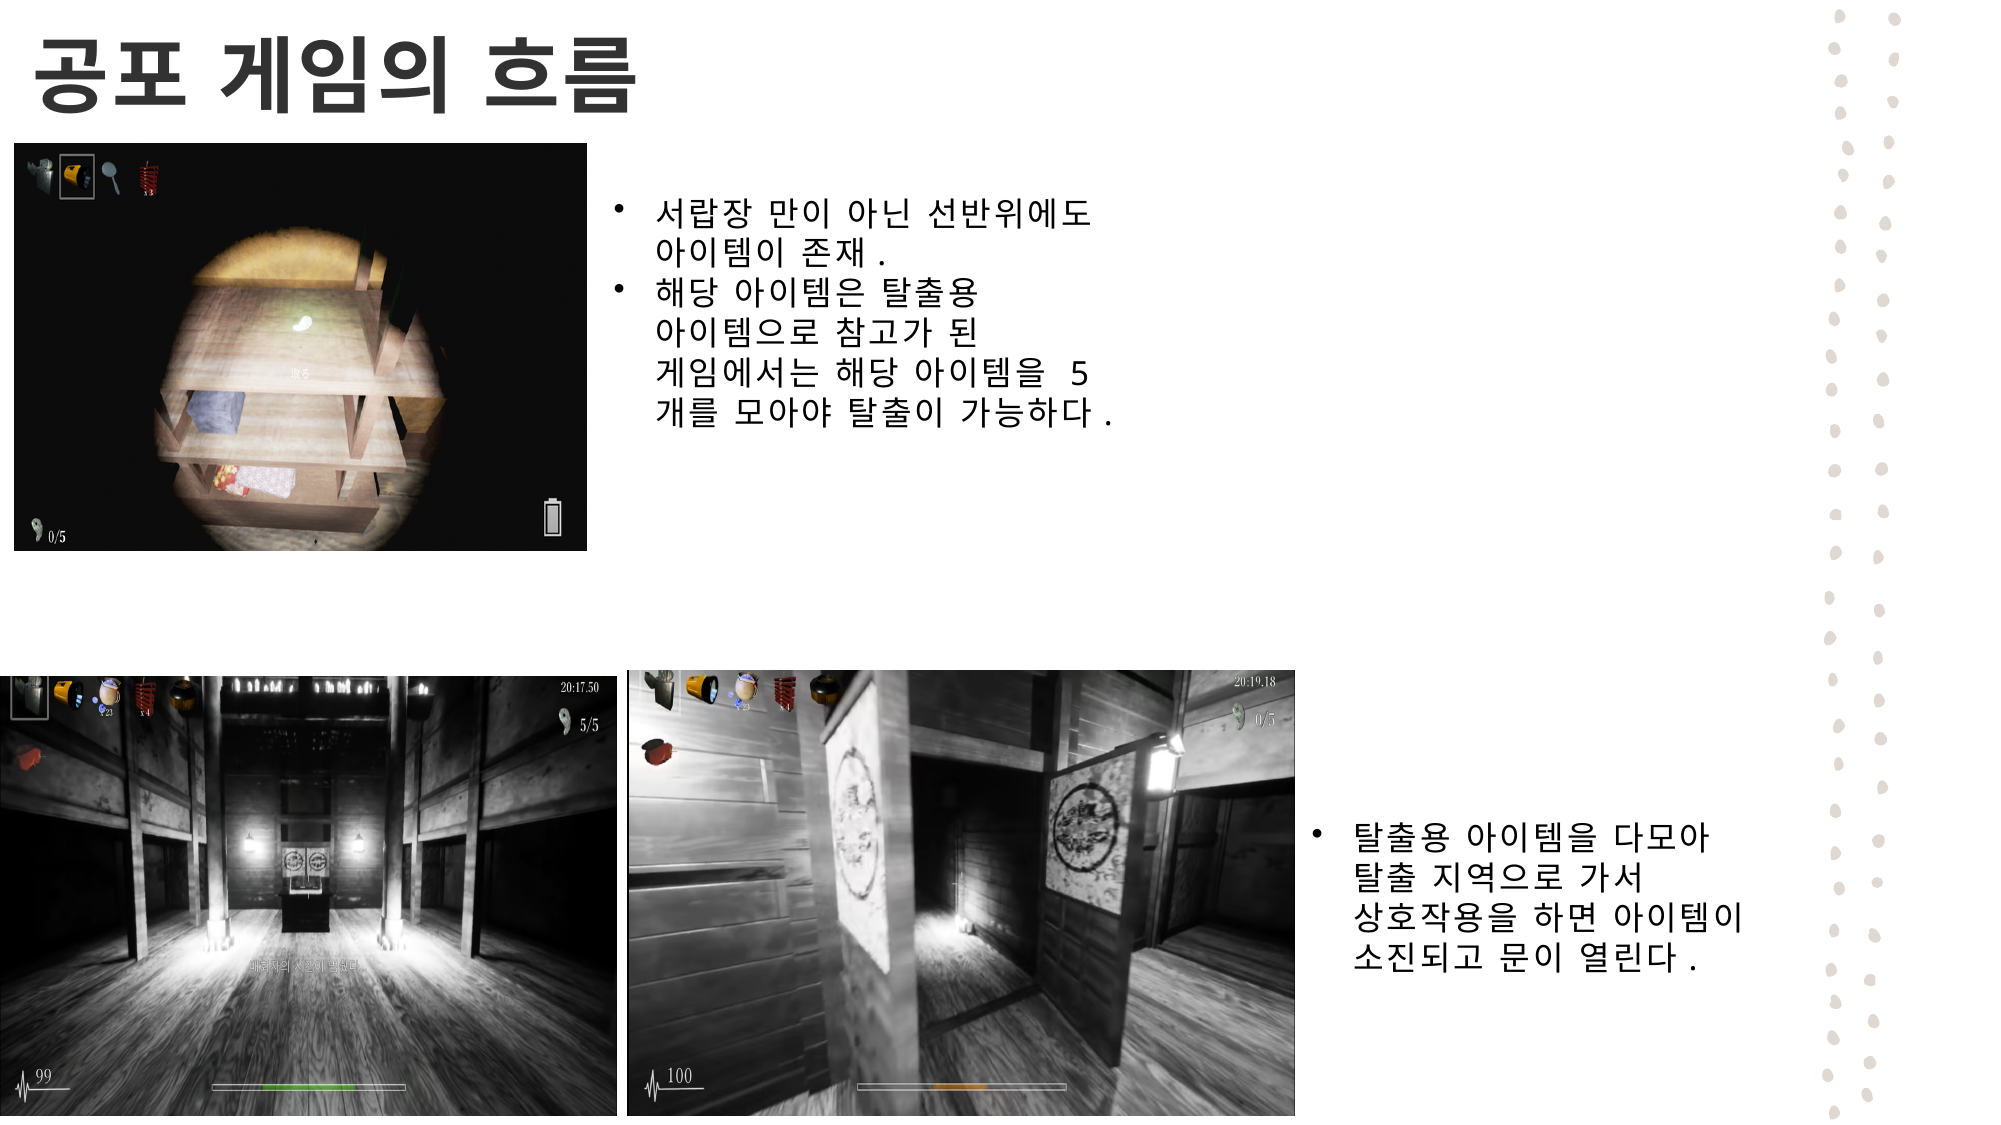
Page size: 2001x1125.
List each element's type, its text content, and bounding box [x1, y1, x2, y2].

picture [0, 676, 617, 1116]
picture [627, 670, 1295, 1117]
text_box 서랍장 만이 아닌 선반위에도 아이템이 존재. 해당 아이템은 탈출용 아이템으로 참고가 된 게임에서는 해당 아이템을 5개를 모아야 탈출이 가능하다. [595, 143, 1141, 479]
text_box 탈출용 아이템을 다모아 탈출 지역으로 가서 상호작용을 하면 아이템이 소진되고 문이 열린다. [1295, 702, 1812, 1090]
title 공포 게임의 흐름 [15, 19, 1596, 124]
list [14, 143, 587, 551]
